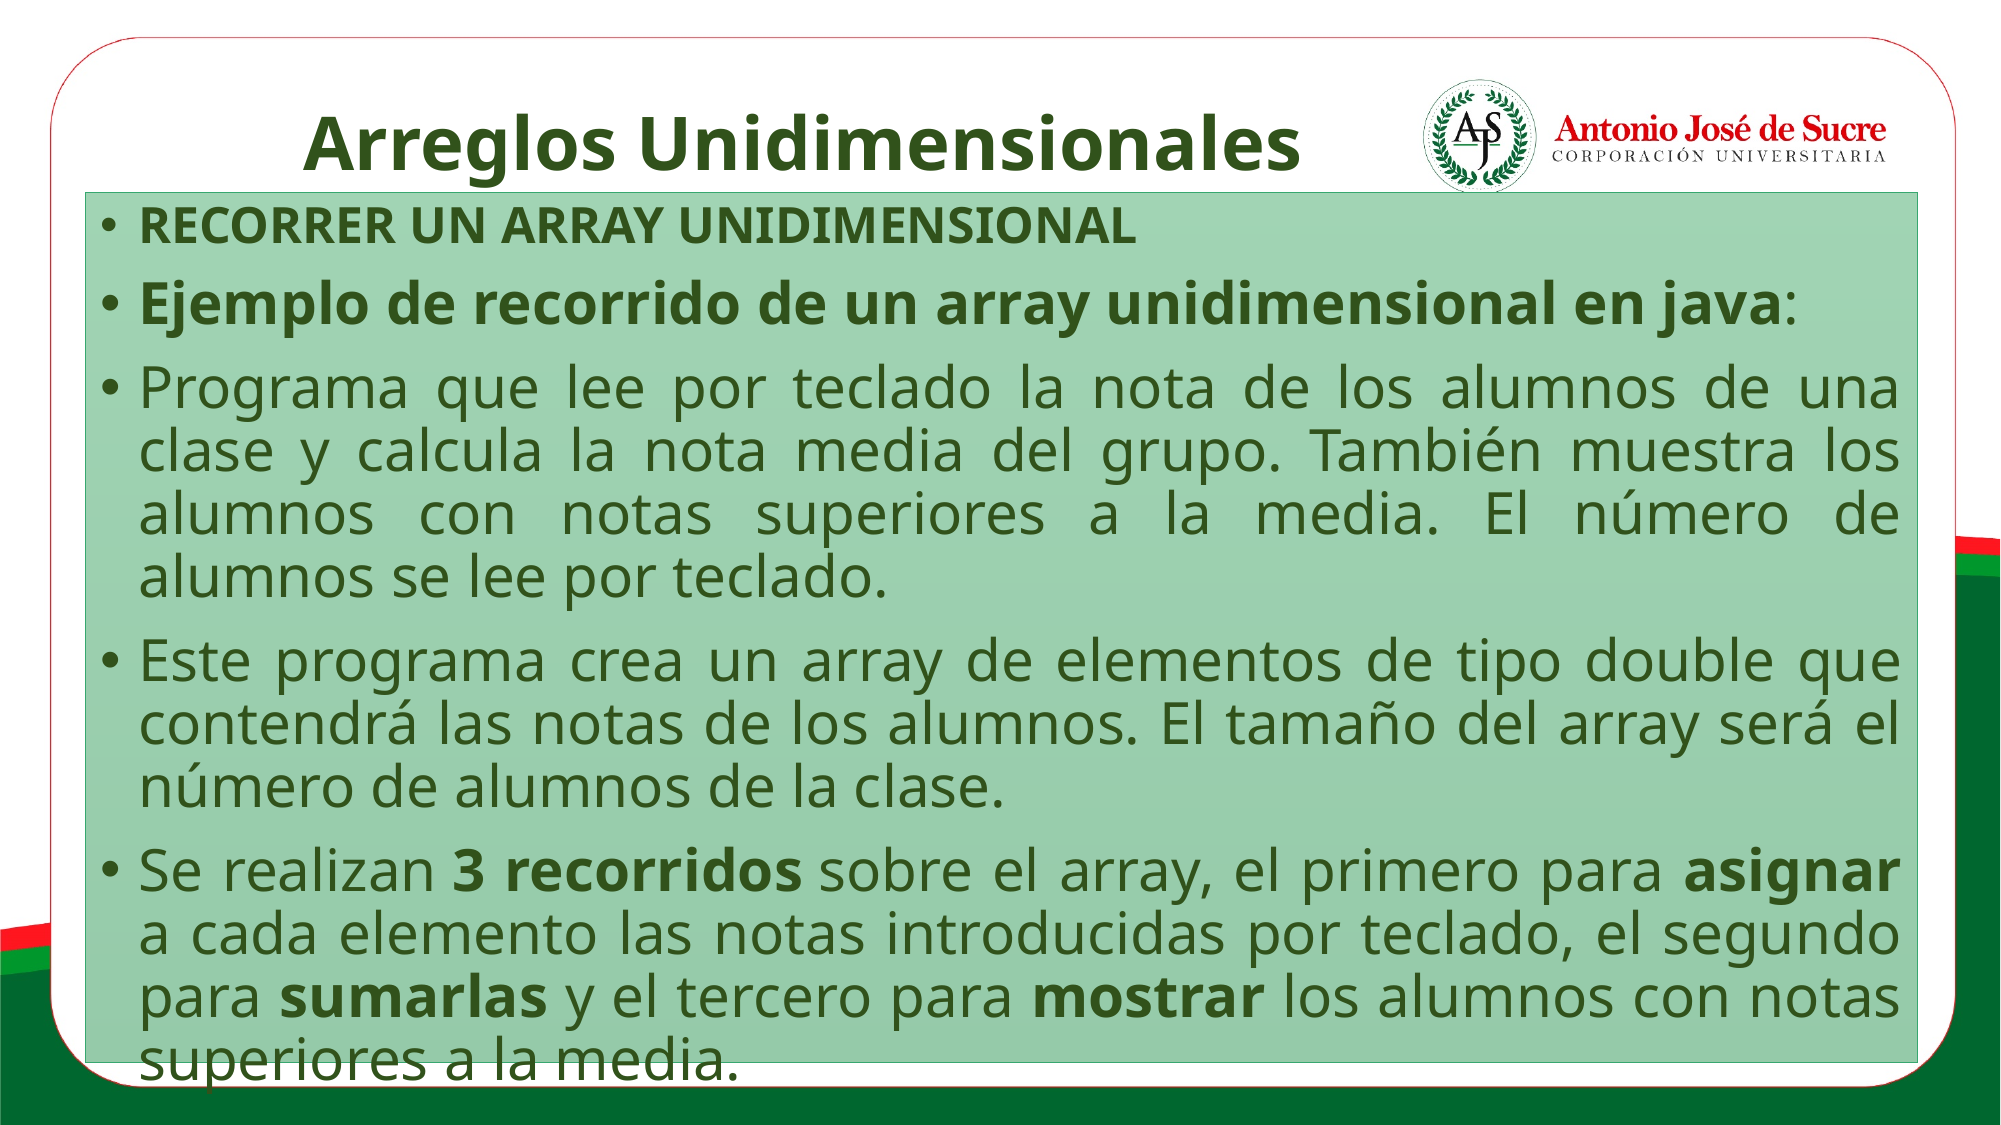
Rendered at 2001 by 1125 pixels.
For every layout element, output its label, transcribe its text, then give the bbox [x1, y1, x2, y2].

picture [0, 0, 2001, 1125]
text_box Arreglos Unidimensionales [225, 98, 1382, 244]
list RECORRER UN ARRAY UNIDIMENSIONAL Ejemplo de recorrido de un array unidimensional en java: Programa que lee por teclado la nota de los alumnos de una clase y calcula la nota media del grupo. También muestra los alumnos con notas superiores a la media. El número de alumnos se lee por teclado. Este programa crea un array de elementos de tipo double que contendrá las notas de los alumnos. El tamaño del array será el número de alumnos de la clase. Se realizan 3 recorridos sobre el array, el primero para asignar a cada elemento las notas introducidas por teclado, el segundo para sumarlas y el tercero para mostrar los alumnos con notas superiores a la media. [85, 192, 1918, 1063]
